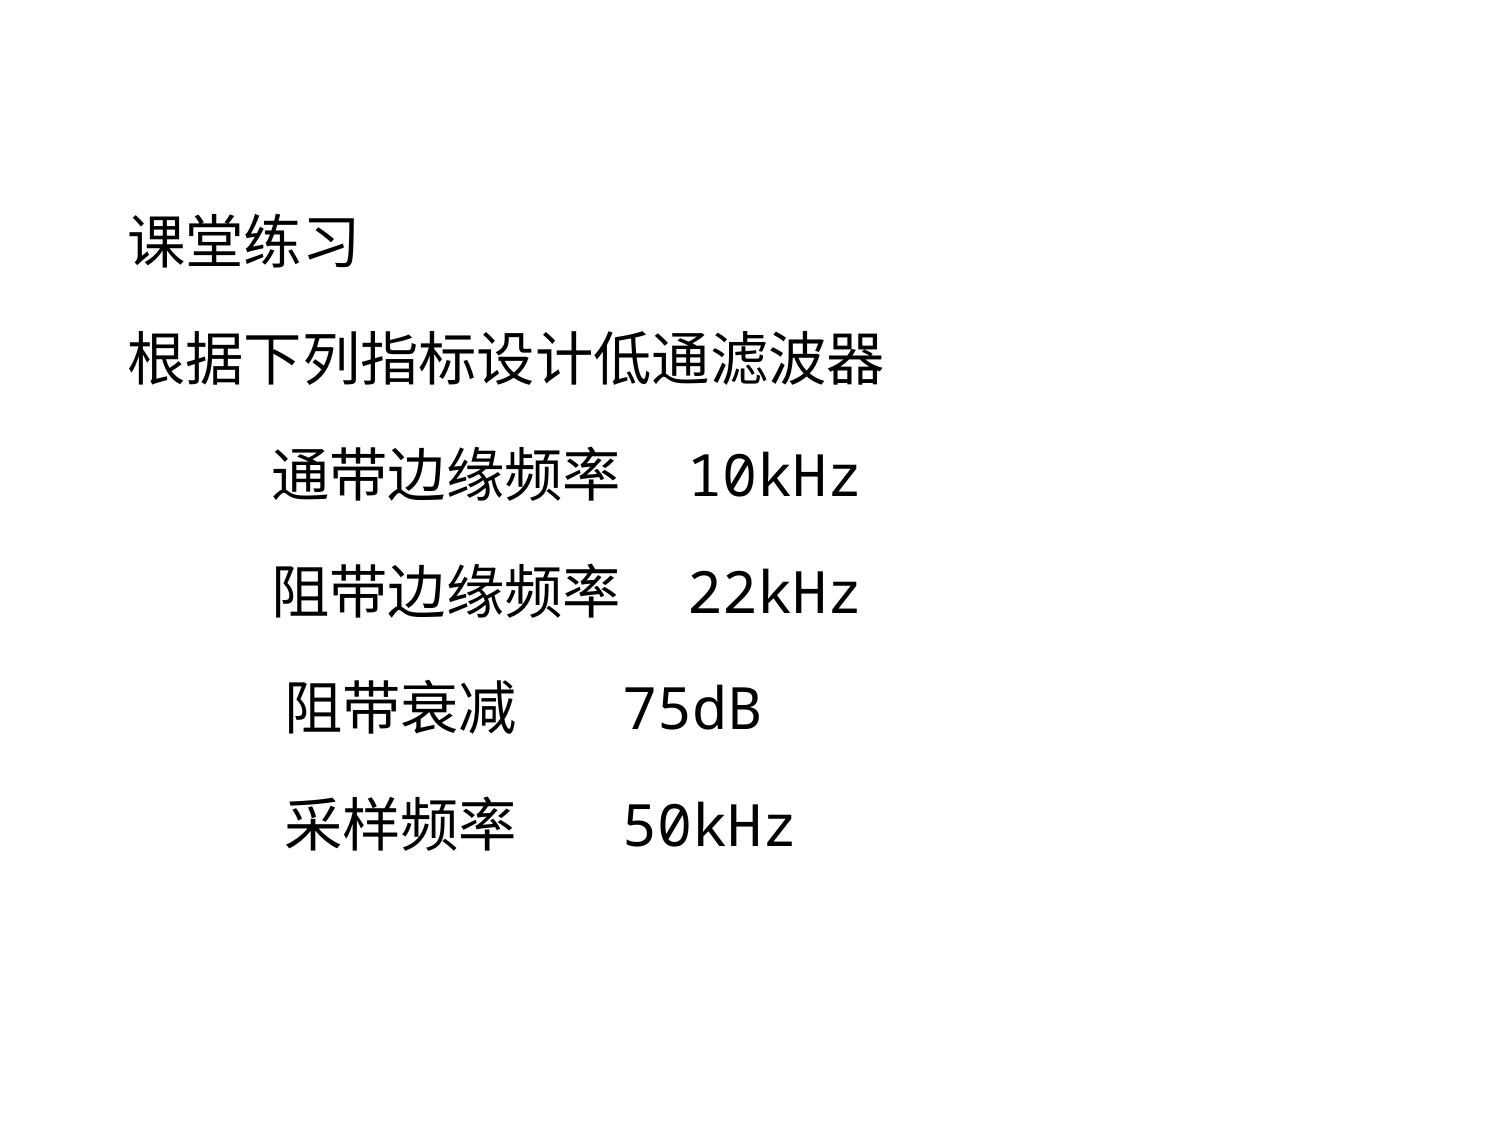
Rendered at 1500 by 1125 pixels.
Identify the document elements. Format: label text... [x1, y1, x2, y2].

list 课堂练习 根据下列指标设计低通滤波器 通带边缘频率 10kHz 阻带边缘频率 22kHz 阻带衰减 75dB 采样频率 50kHz [112, 162, 1388, 1001]
